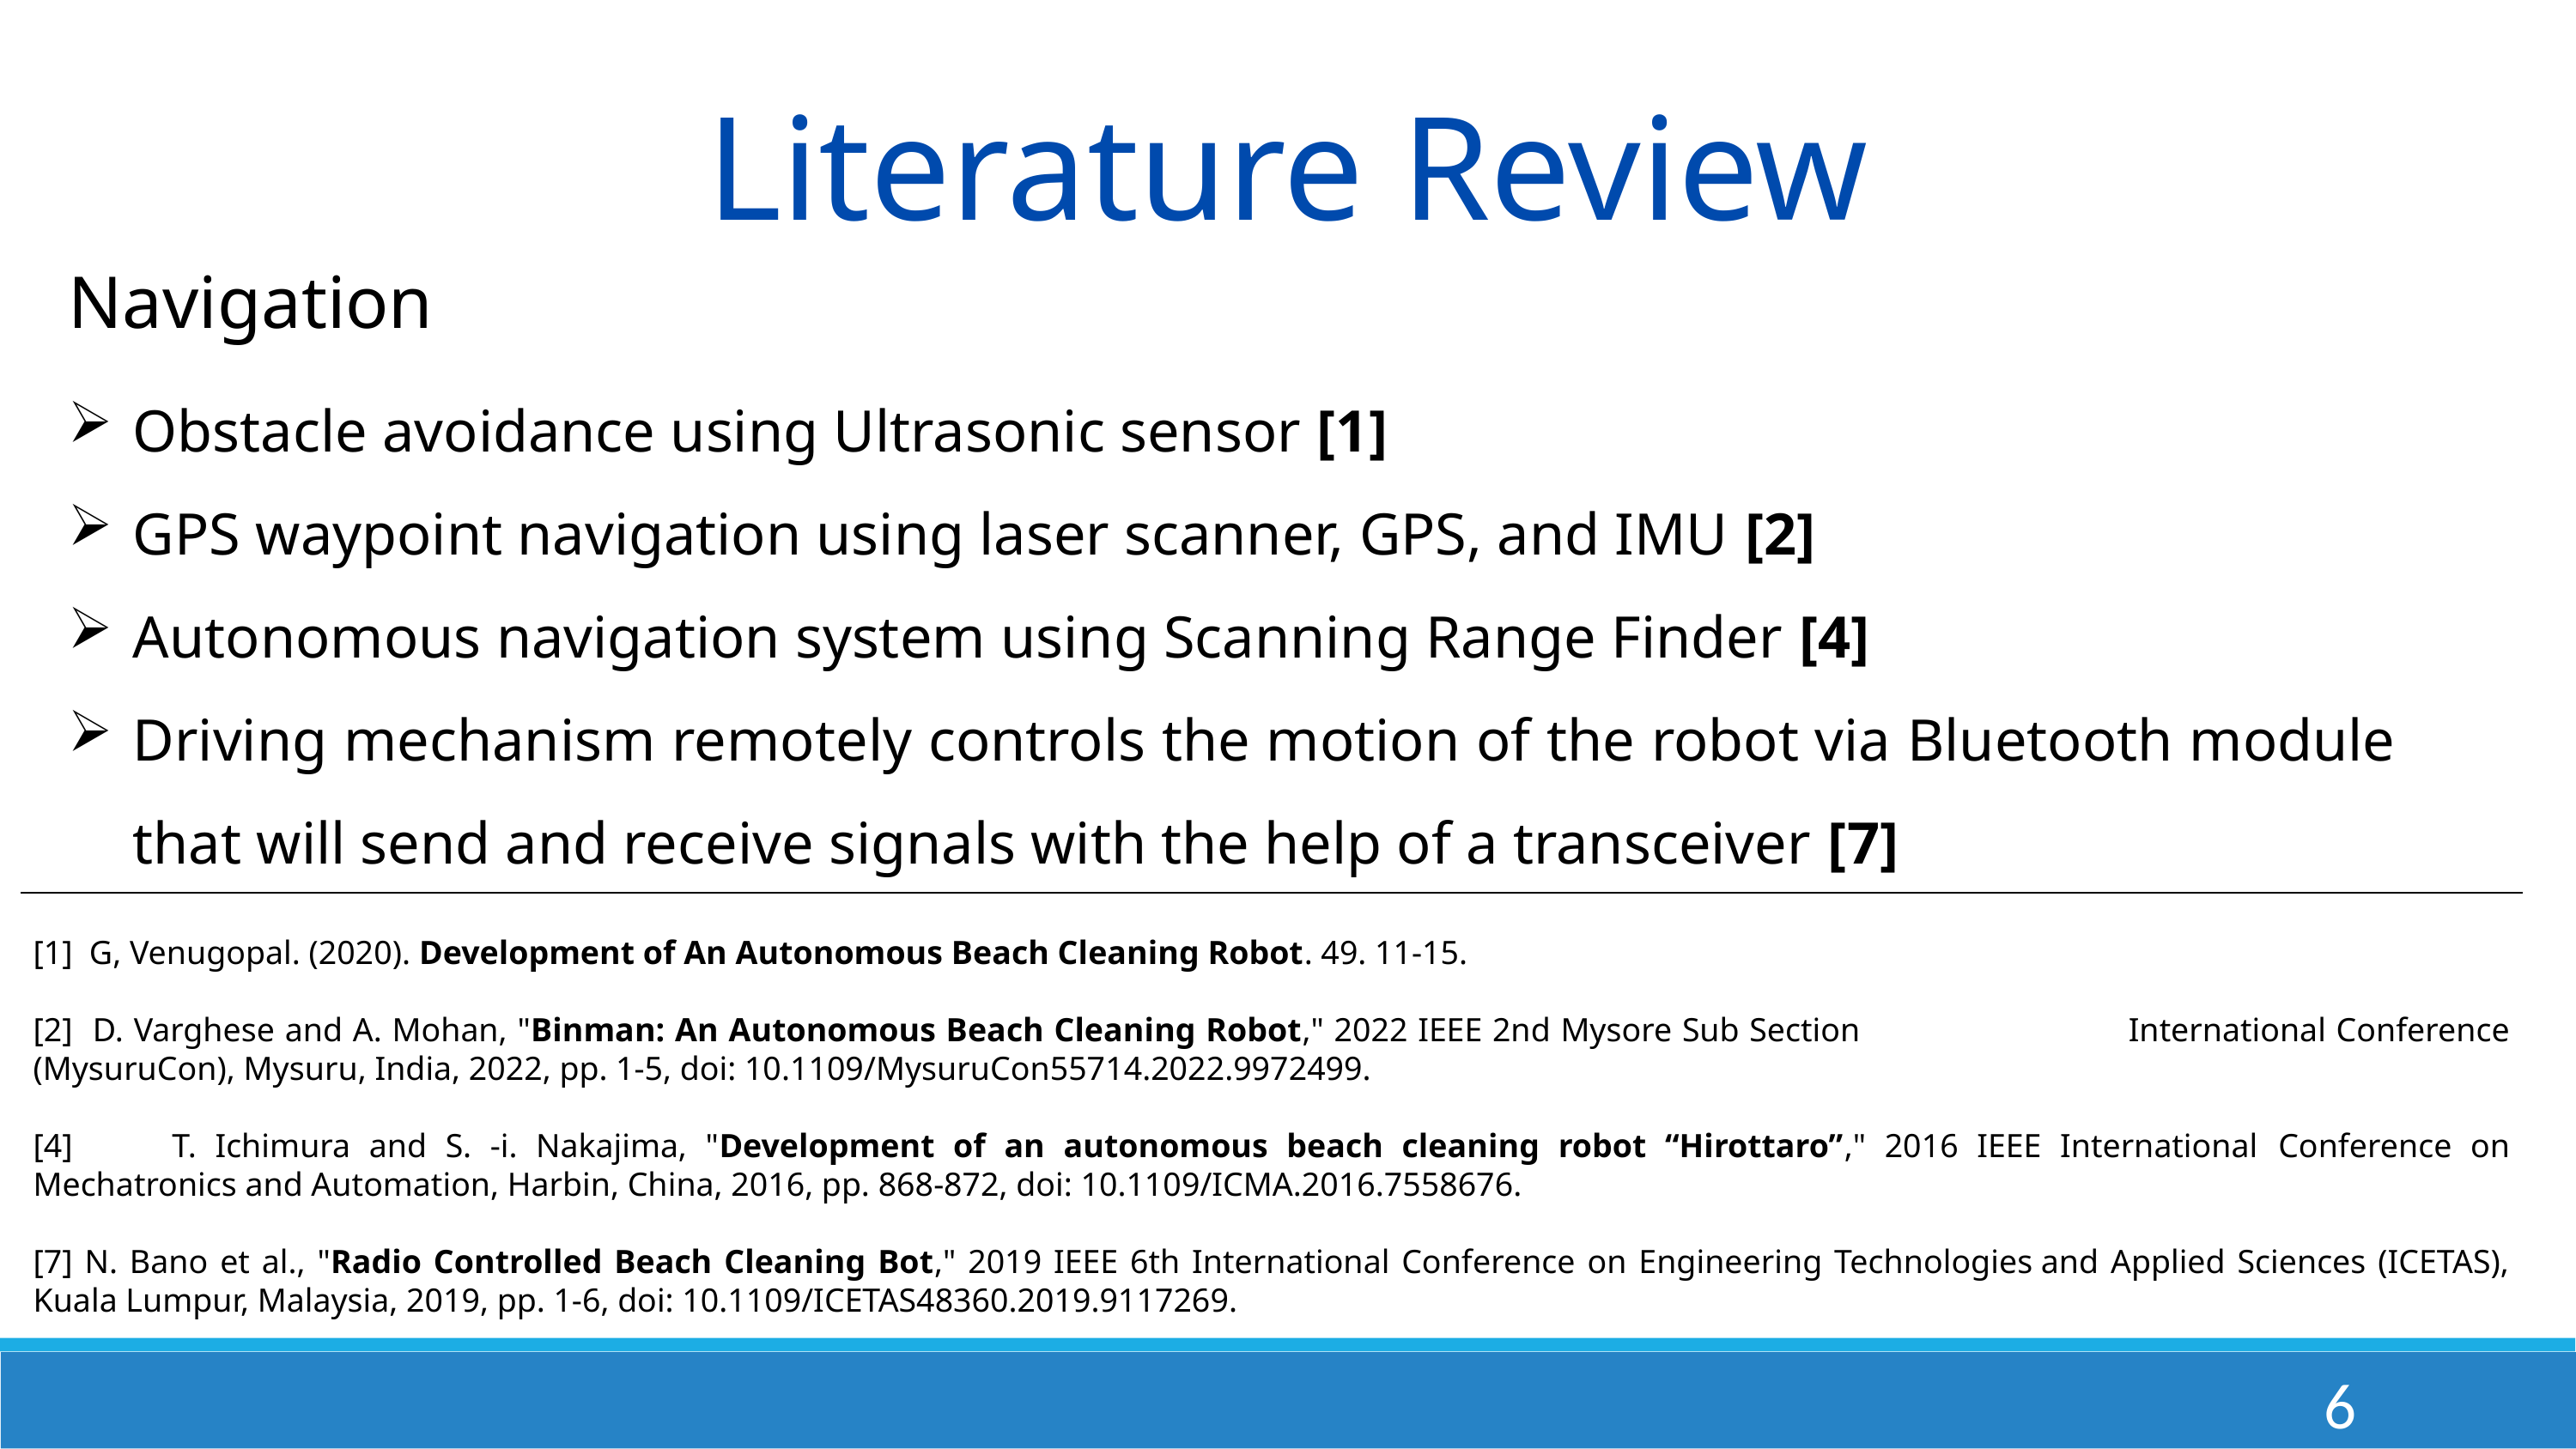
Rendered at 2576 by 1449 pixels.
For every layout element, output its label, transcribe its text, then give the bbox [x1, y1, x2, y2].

slide_number 6 [2092, 1364, 2369, 1442]
text_box Navigation [68, 257, 2453, 343]
text_box Literature Review [640, 48, 1936, 249]
text_box Obstacle avoidance using Ultrasonic sensor [1] GPS waypoint navigation using laser scanner, GPS, and IMU [2] Autonomous navigation system using Scanning Range Finder [4] Driving mechanism remotely controls the motion of the robot via Bluetooth module that will send and receive signals with the help of a transceiver [7] [68, 361, 2399, 876]
text_box [1] G, Venugopal. (2020). Development of An Autonomous Beach Cleaning Robot. 49. 11-15. [2] D. Varghese and A. Mohan, "Binman: An Autonomous Beach Cleaning Robot," 2022 IEEE 2nd Mysore Sub Section International Conference (MysuruCon), Mysuru, India, 2022, pp. 1-5, doi: 10.1109/MysuruCon55714.2022.9972499. [4] T. Ichimura and S. -i. Nakajima, "Development of an autonomous beach cleaning robot “Hirottaro”," 2016 IEEE International Conference on Mechatronics and Automation, Harbin, China, 2016, pp. 868-872, doi: 10.1109/ICMA.2016.7558676. [7] N. Bano et al., "Radio Controlled Beach Cleaning Bot," 2019 IEEE 6th International Conference on Engineering Technologies and Applied Sciences (ICETAS), Kuala Lumpur, Malaysia, 2019, pp. 1-6, doi: 10.1109/ICETAS48360.2019.9117269.​ ​ [20, 925, 2524, 1364]
